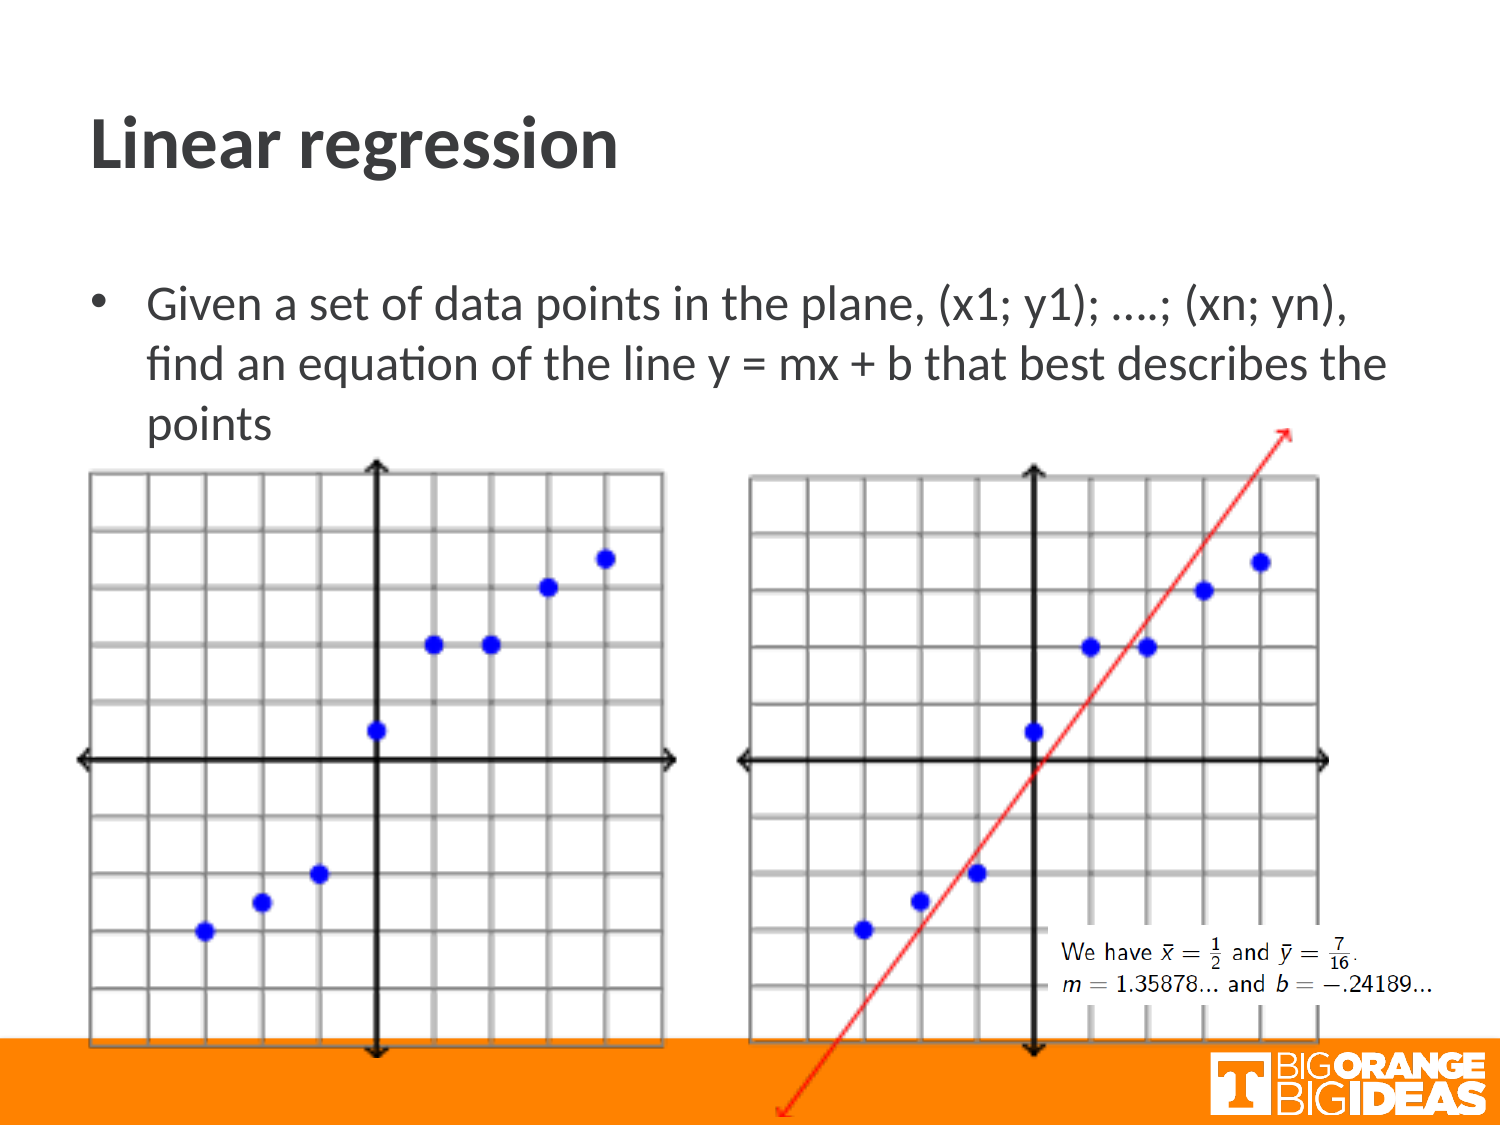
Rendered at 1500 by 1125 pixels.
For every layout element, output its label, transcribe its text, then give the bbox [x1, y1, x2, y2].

list Given a set of data points in the plane, (x1; y1); ….; (xn; yn), find an equation of the line y = mx + b that best describes the points [75, 262, 1425, 1005]
picture [735, 428, 1455, 1117]
picture [74, 455, 678, 1058]
title Linear regression [75, 45, 1425, 233]
